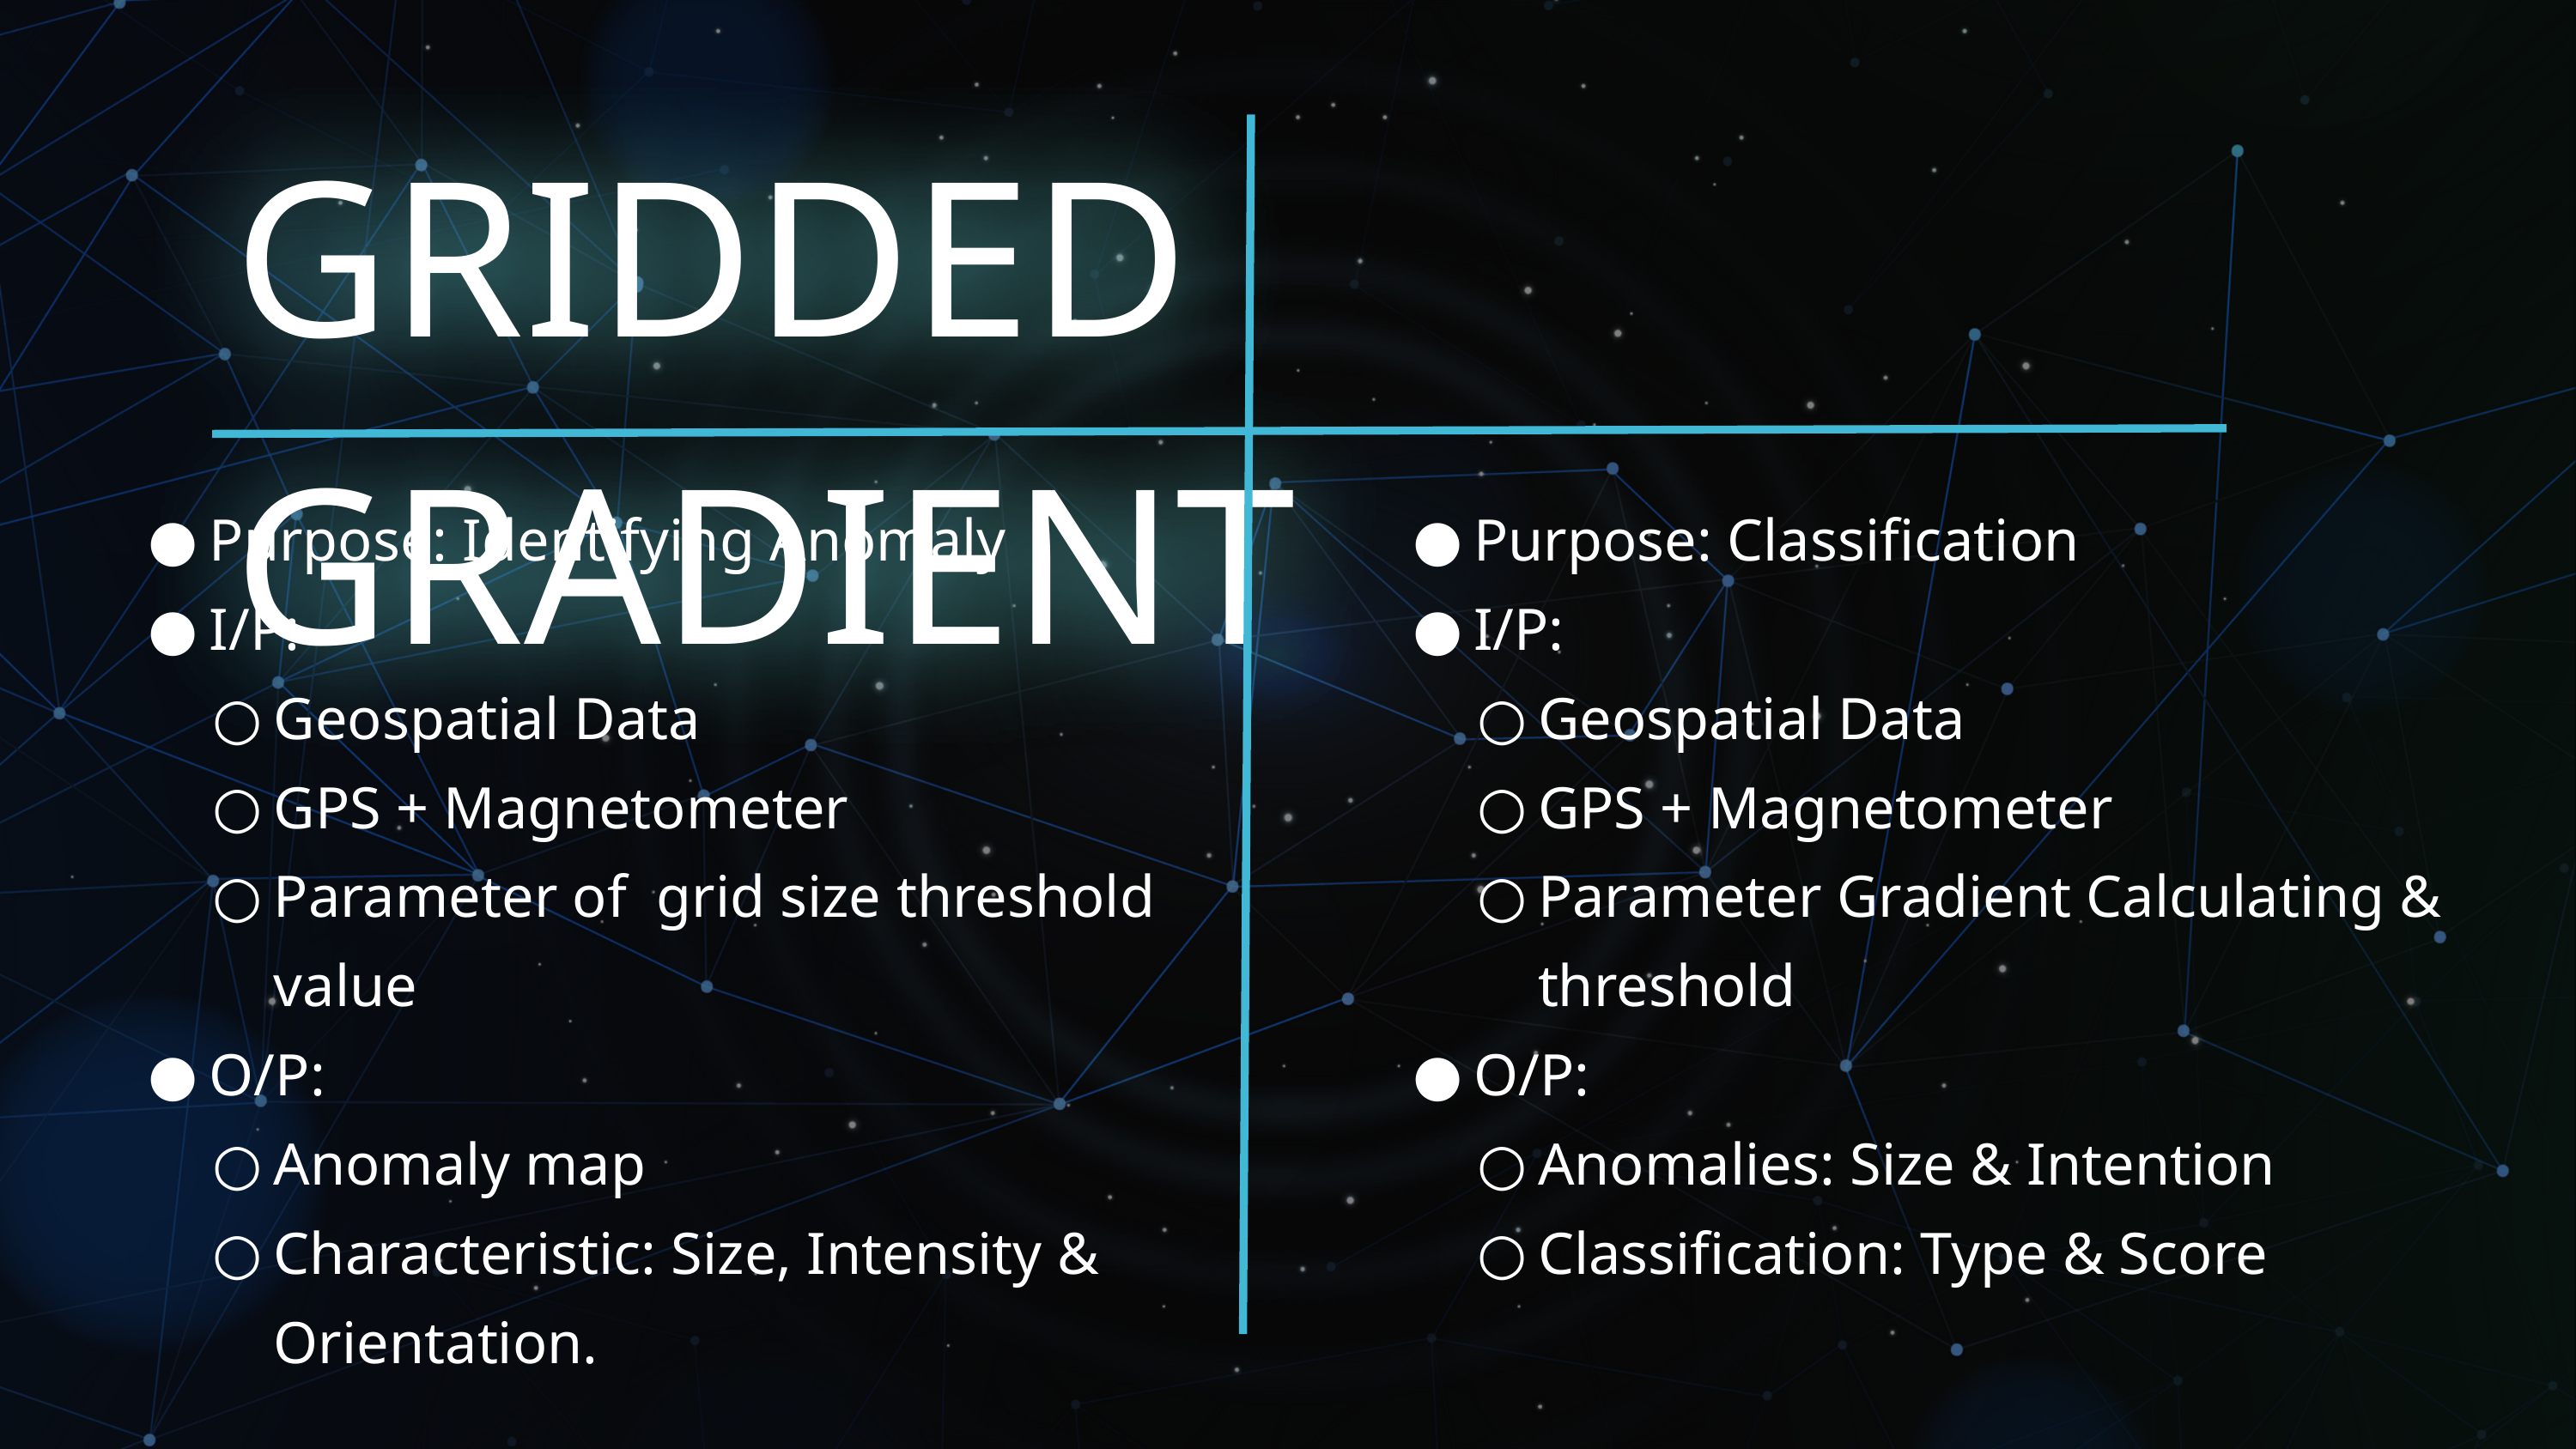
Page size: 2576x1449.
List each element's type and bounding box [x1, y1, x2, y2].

text_box [211, 427, 1238, 434]
picture [0, 0, 2576, 1449]
text_box [1242, 114, 1252, 1335]
text_box [1256, 427, 2227, 434]
